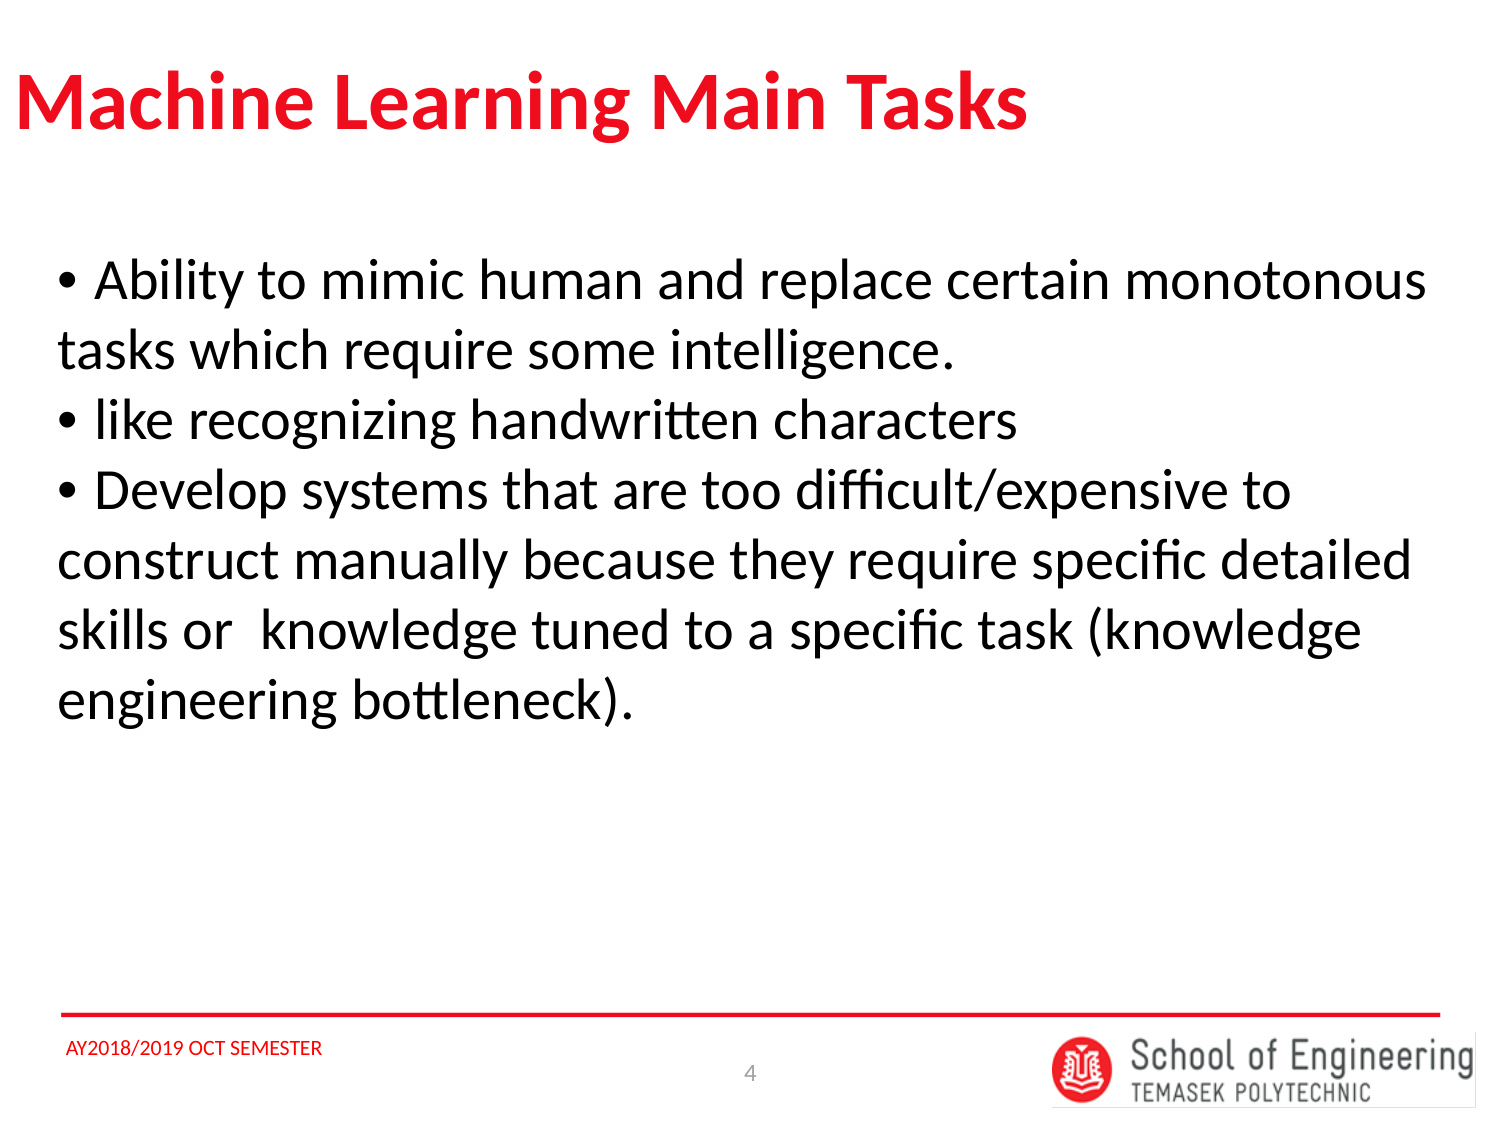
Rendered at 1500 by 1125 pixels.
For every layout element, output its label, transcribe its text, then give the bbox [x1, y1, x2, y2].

text_box AY2018/2019 OCT SEMESTER [46, 1025, 907, 1067]
text_box Machine Learning Main Tasks [0, 2, 1500, 190]
picture [0, 190, 1500, 1125]
text_box • Ability to mimic human and replace certain monotonous tasks which require some intelligence. • like recognizing handwritten characters • Develop systems that are too difficult/expensive to construct manually because they require specific detailed skills or knowledge tuned to a specific task (knowledge engineering bottleneck). [43, 233, 1474, 739]
slide_number 4 [575, 1041, 926, 1102]
